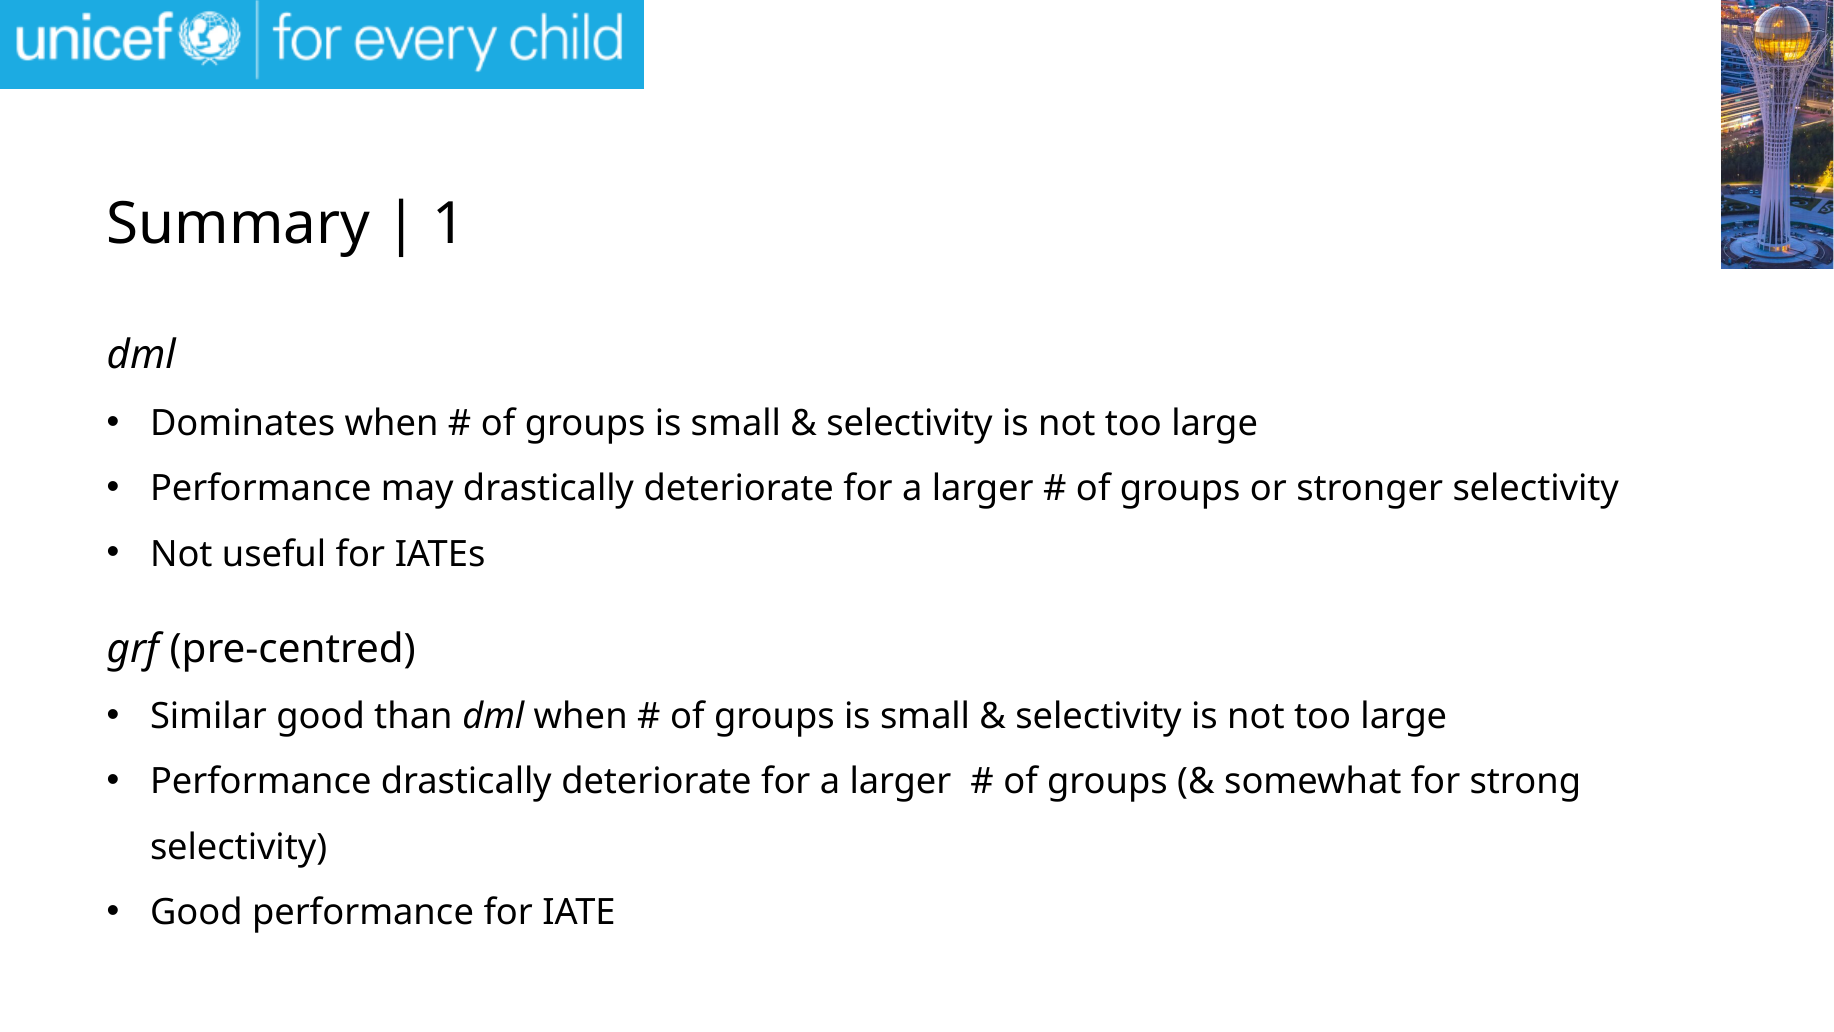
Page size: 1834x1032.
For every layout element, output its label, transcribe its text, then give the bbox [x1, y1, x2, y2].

picture [1721, 0, 1834, 269]
list dml Dominates when # of groups is small & selectivity is not too large Performance may drastically deteriorate for a larger # of groups or stronger selectivity Not useful for IATEs grf (pre-centred) Similar good than dml when # of groups is small & selectivity is not too large Performance drastically deteriorate for a larger # of groups (& somewhat for strong selectivity) Good performance for IATE [91, 296, 1742, 941]
picture [0, 0, 644, 89]
title Summary | 1 [91, 173, 1745, 268]
